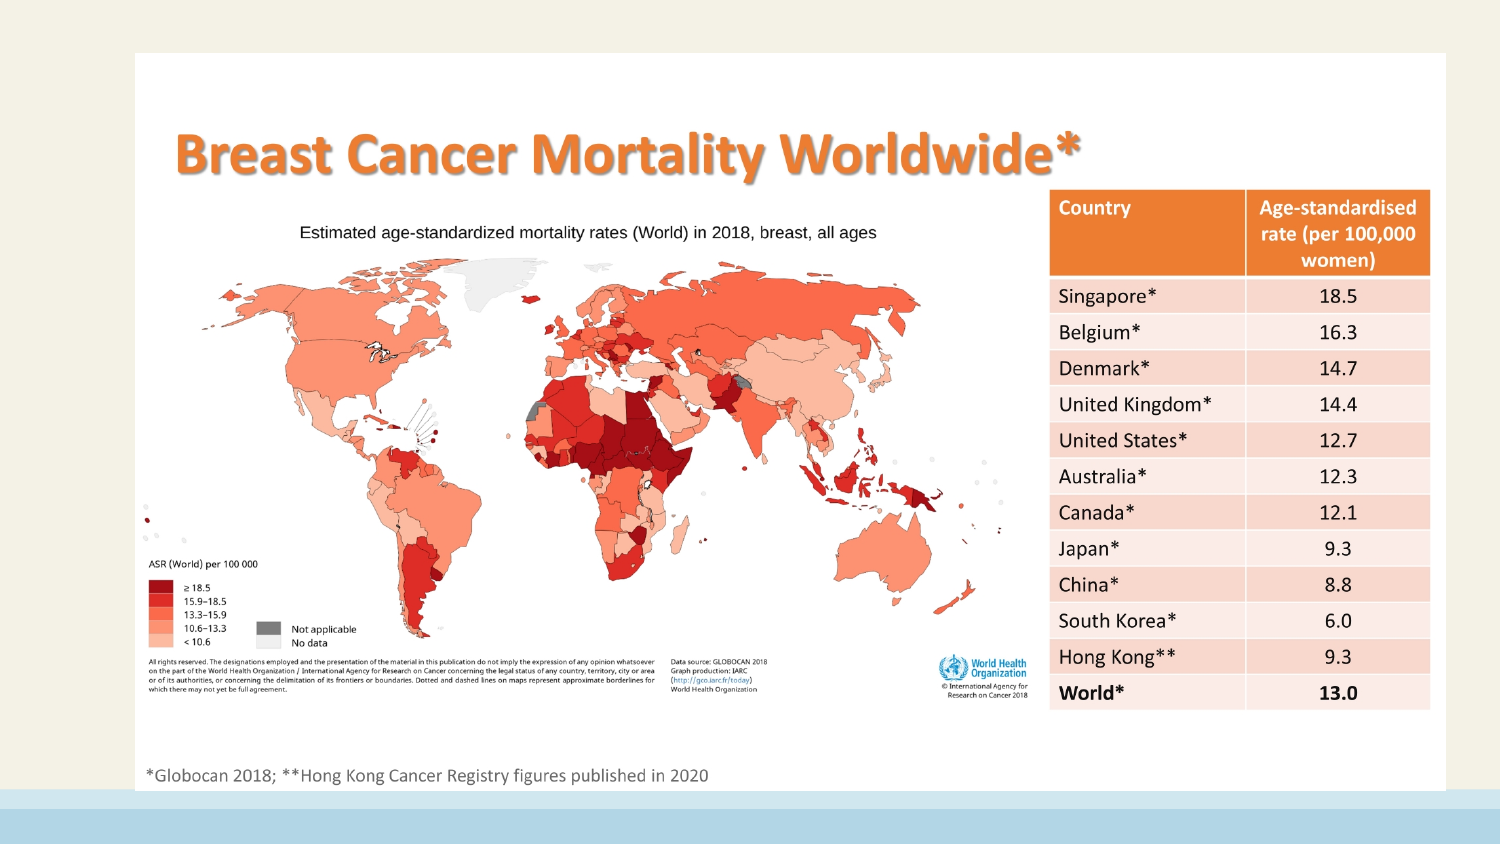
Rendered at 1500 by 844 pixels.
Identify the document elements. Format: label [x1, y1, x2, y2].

picture [135, 53, 1447, 791]
